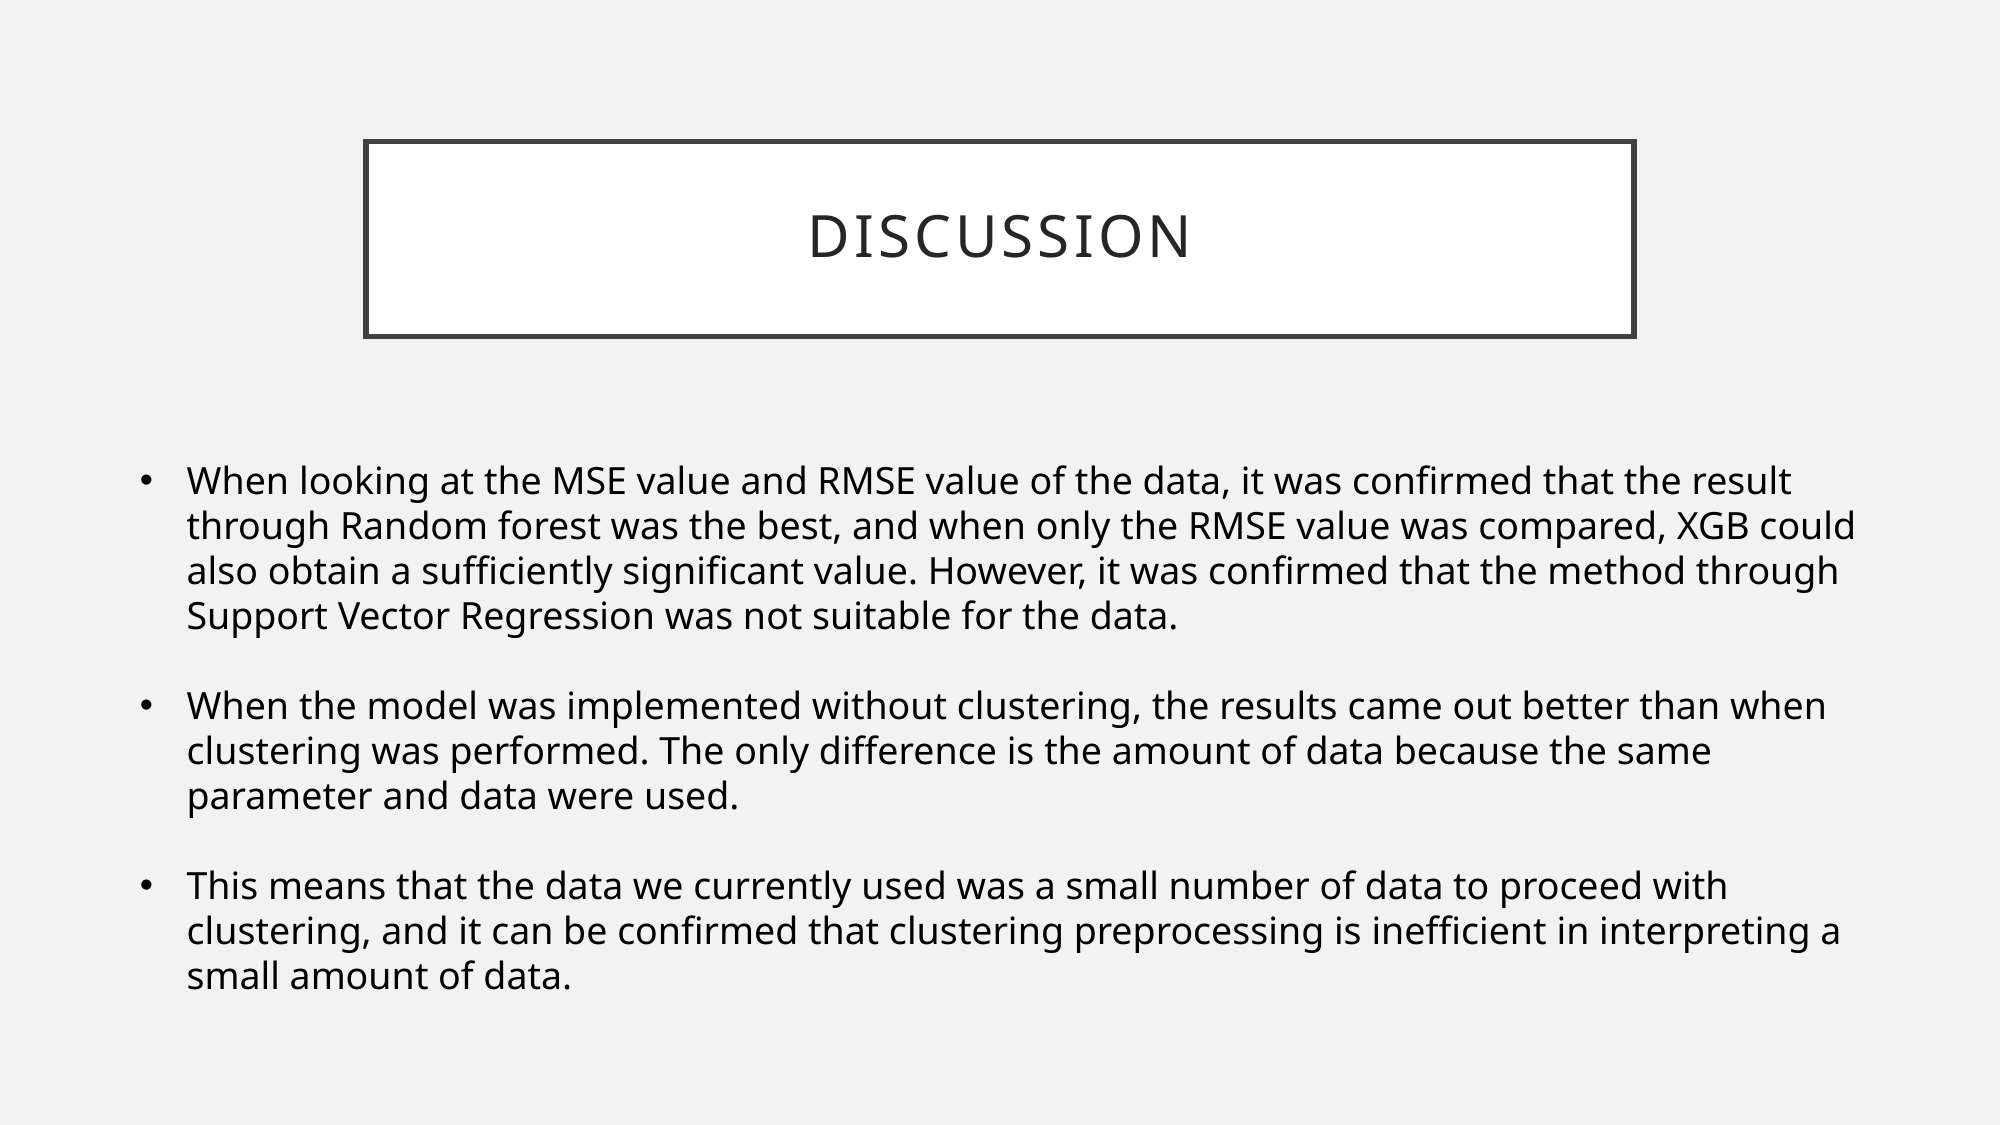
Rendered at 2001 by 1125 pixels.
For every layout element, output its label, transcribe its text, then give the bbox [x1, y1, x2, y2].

text_box When looking at the MSE value and RMSE value of the data, it was confirmed that the result through Random forest was the best, and when only the RMSE value was compared, XGB could also obtain a sufficiently significant value. However, it was confirmed that the method through Support Vector Regression was not suitable for the data. When the model was implemented without clustering, the results came out better than when clustering was performed. The only difference is the amount of data because the same parameter and data were used. This means that the data we currently used was a small number of data to proceed with clustering, and it can be confirmed that clustering preprocessing is inefficient in interpreting a small amount of data. [125, 449, 1875, 1005]
title Discussion [363, 139, 1637, 339]
